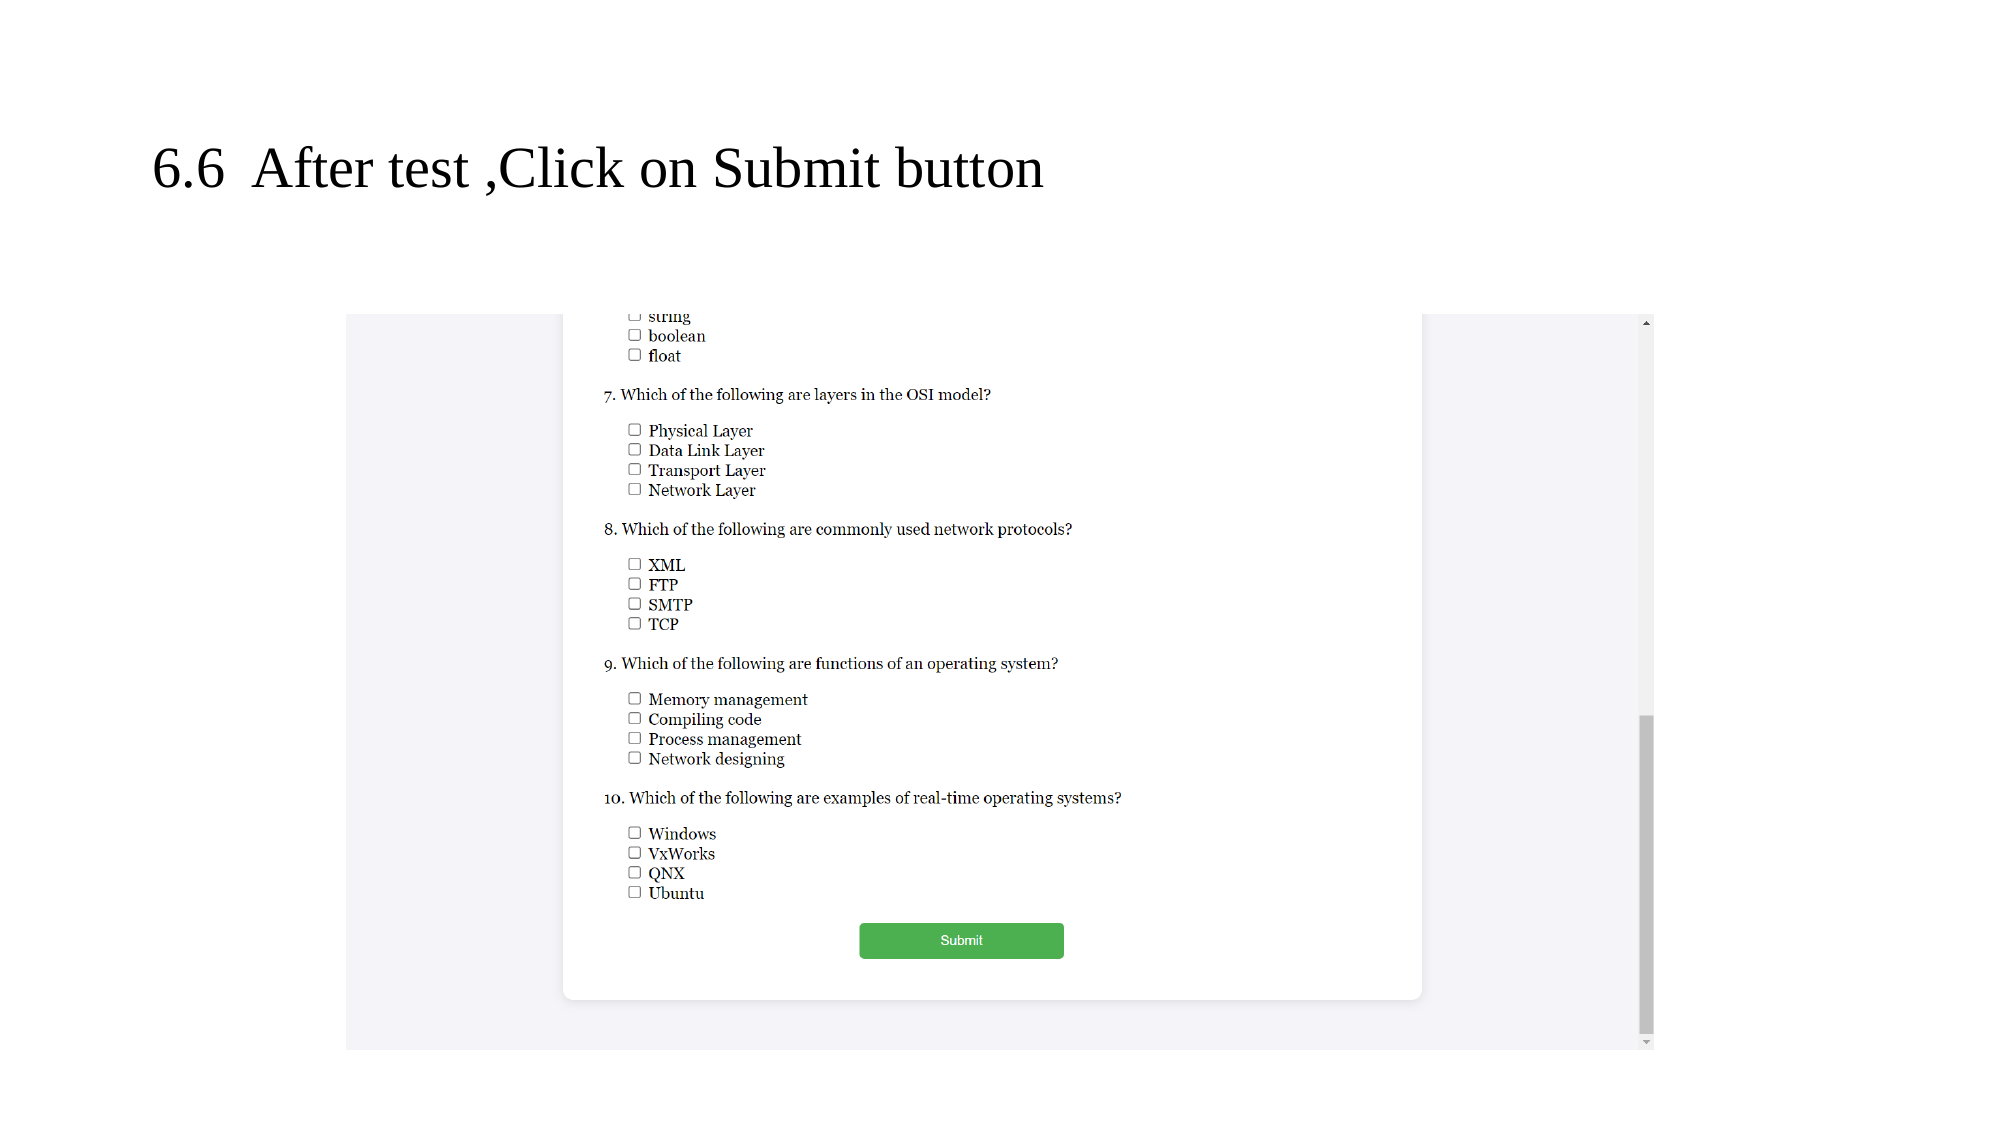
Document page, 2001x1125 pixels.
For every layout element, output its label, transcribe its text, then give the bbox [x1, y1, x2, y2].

picture [346, 314, 1654, 1050]
title 6.6 After test ,Click on Submit button [137, 59, 1863, 278]
